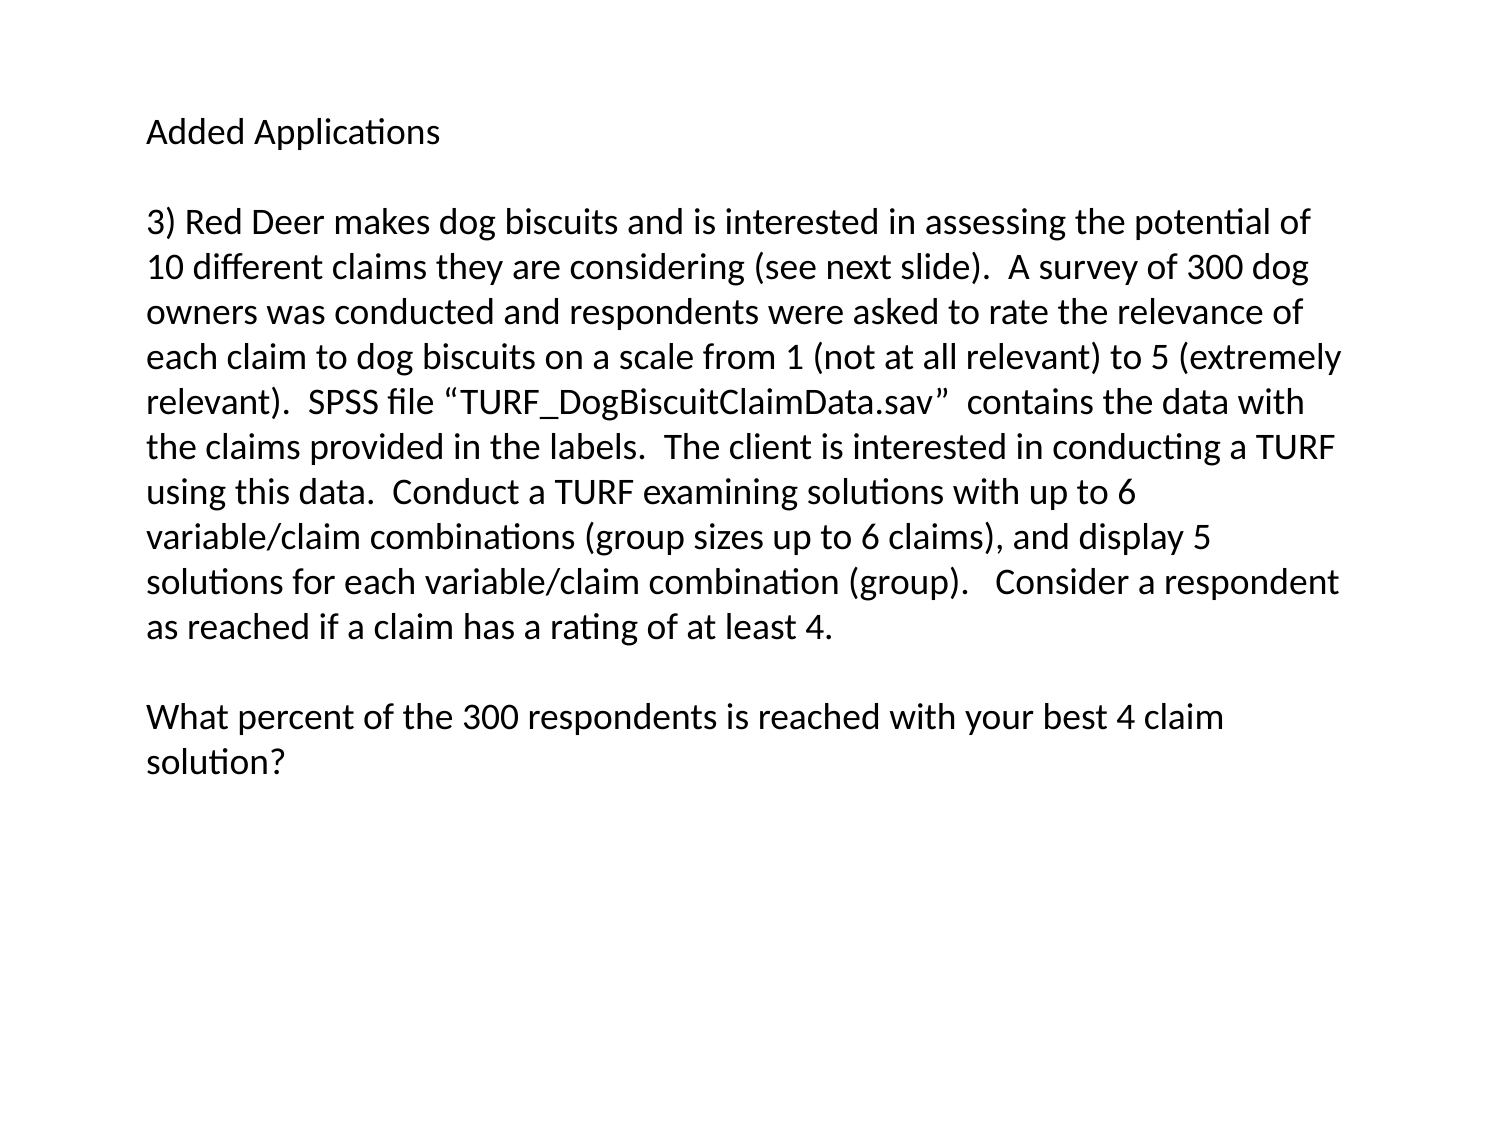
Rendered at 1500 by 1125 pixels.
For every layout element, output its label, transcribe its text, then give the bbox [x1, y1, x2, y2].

text_box Added Applications 3) Red Deer makes dog biscuits and is interested in assessing the potential of 10 different claims they are considering (see next slide). A survey of 300 dog owners was conducted and respondents were asked to rate the relevance of each claim to dog biscuits on a scale from 1 (not at all relevant) to 5 (extremely relevant). SPSS file “TURF_DogBiscuitClaimData.sav” contains the data with the claims provided in the labels. The client is interested in conducting a TURF using this data. Conduct a TURF examining solutions with up to 6 variable/claim combinations (group sizes up to 6 claims), and display 5 solutions for each variable/claim combination (group). Consider a respondent as reached if a claim has a rating of at least 4. What percent of the 300 respondents is reached with your best 4 claim solution? [131, 55, 1369, 970]
